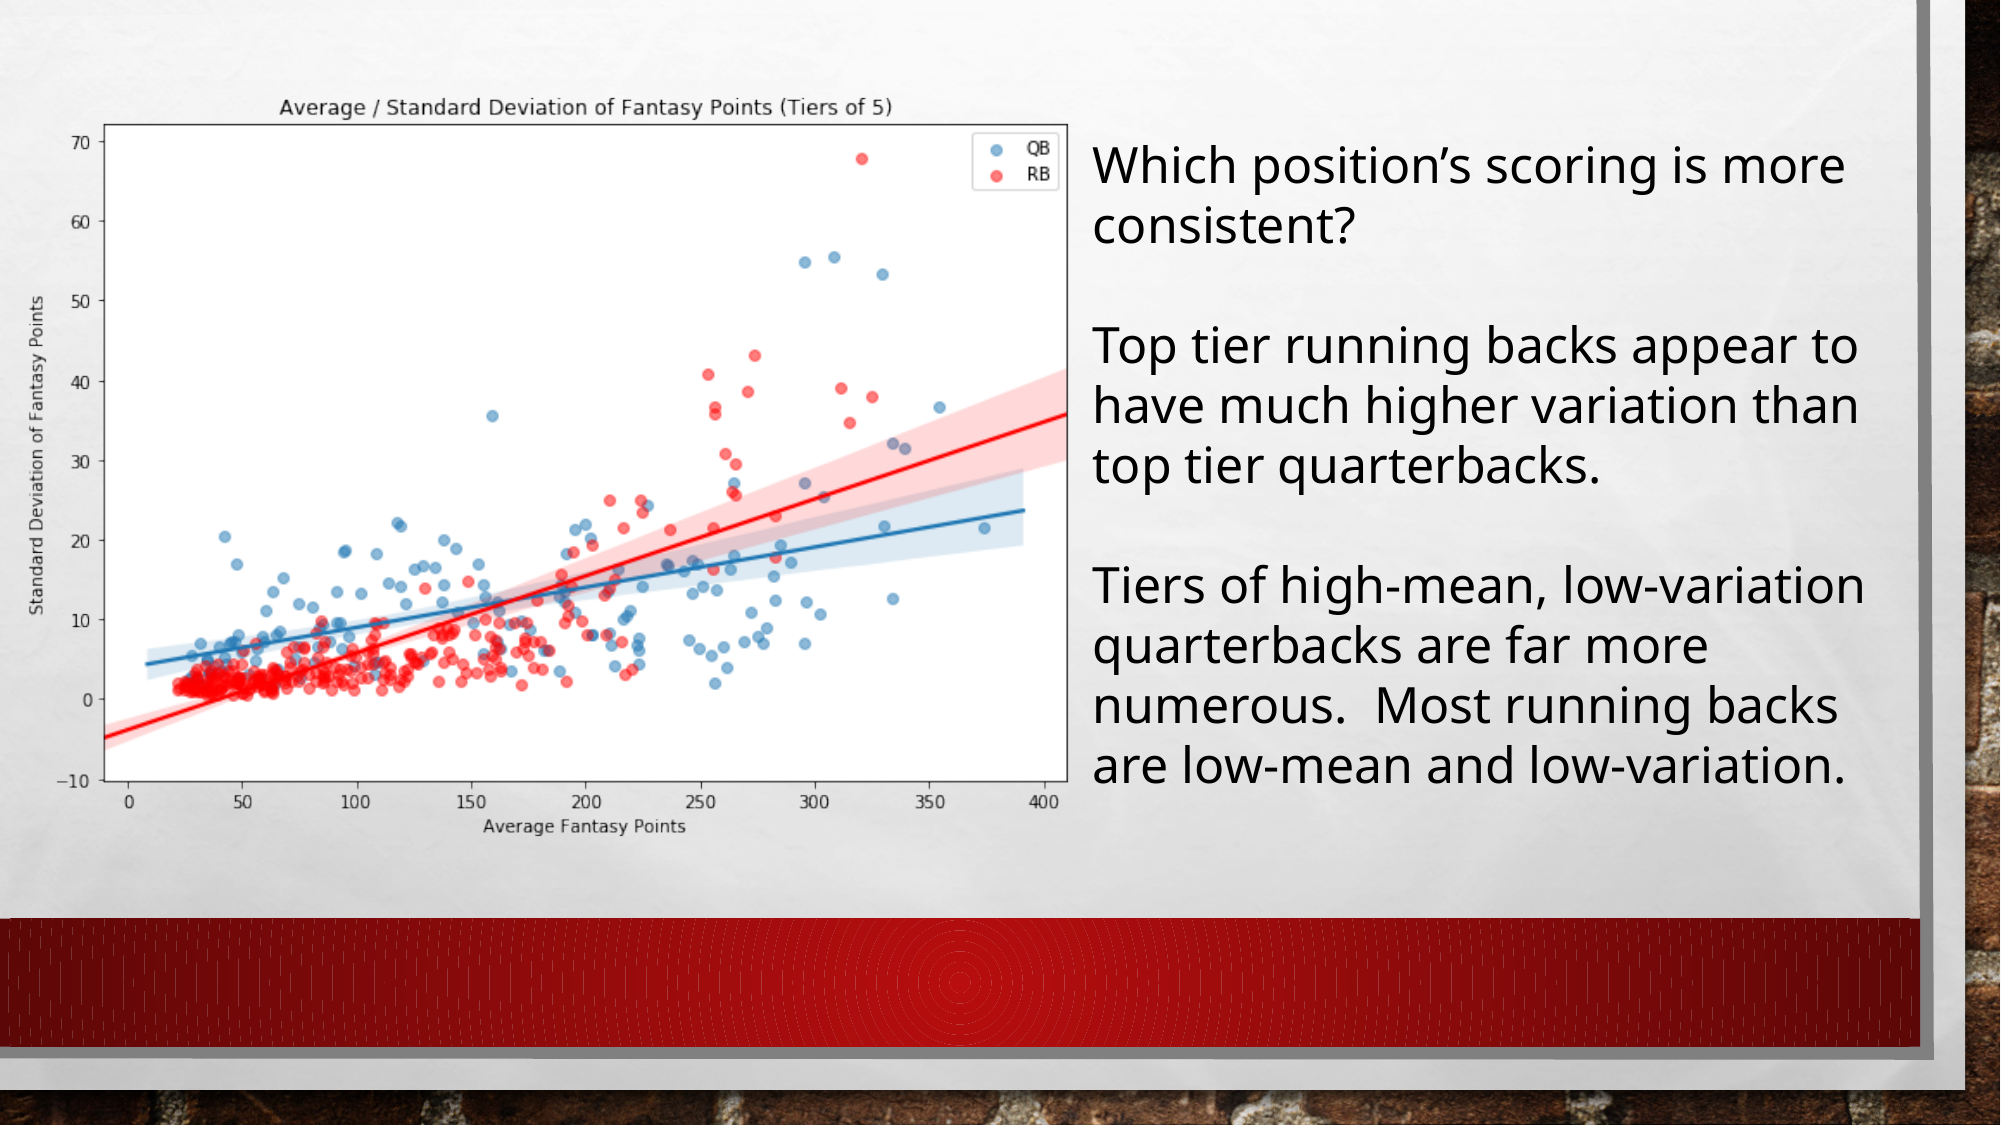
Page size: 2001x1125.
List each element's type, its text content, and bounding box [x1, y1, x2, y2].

picture [19, 86, 1079, 848]
text_box Which position’s scoring is more consistent? Top tier running backs appear to have much higher variation than top tier quarterbacks. Tiers of high-mean, low-variation quarterbacks are far more numerous. Most running backs are low-mean and low-variation. [1079, 126, 1908, 801]
picture [0, 0, 2000, 1125]
